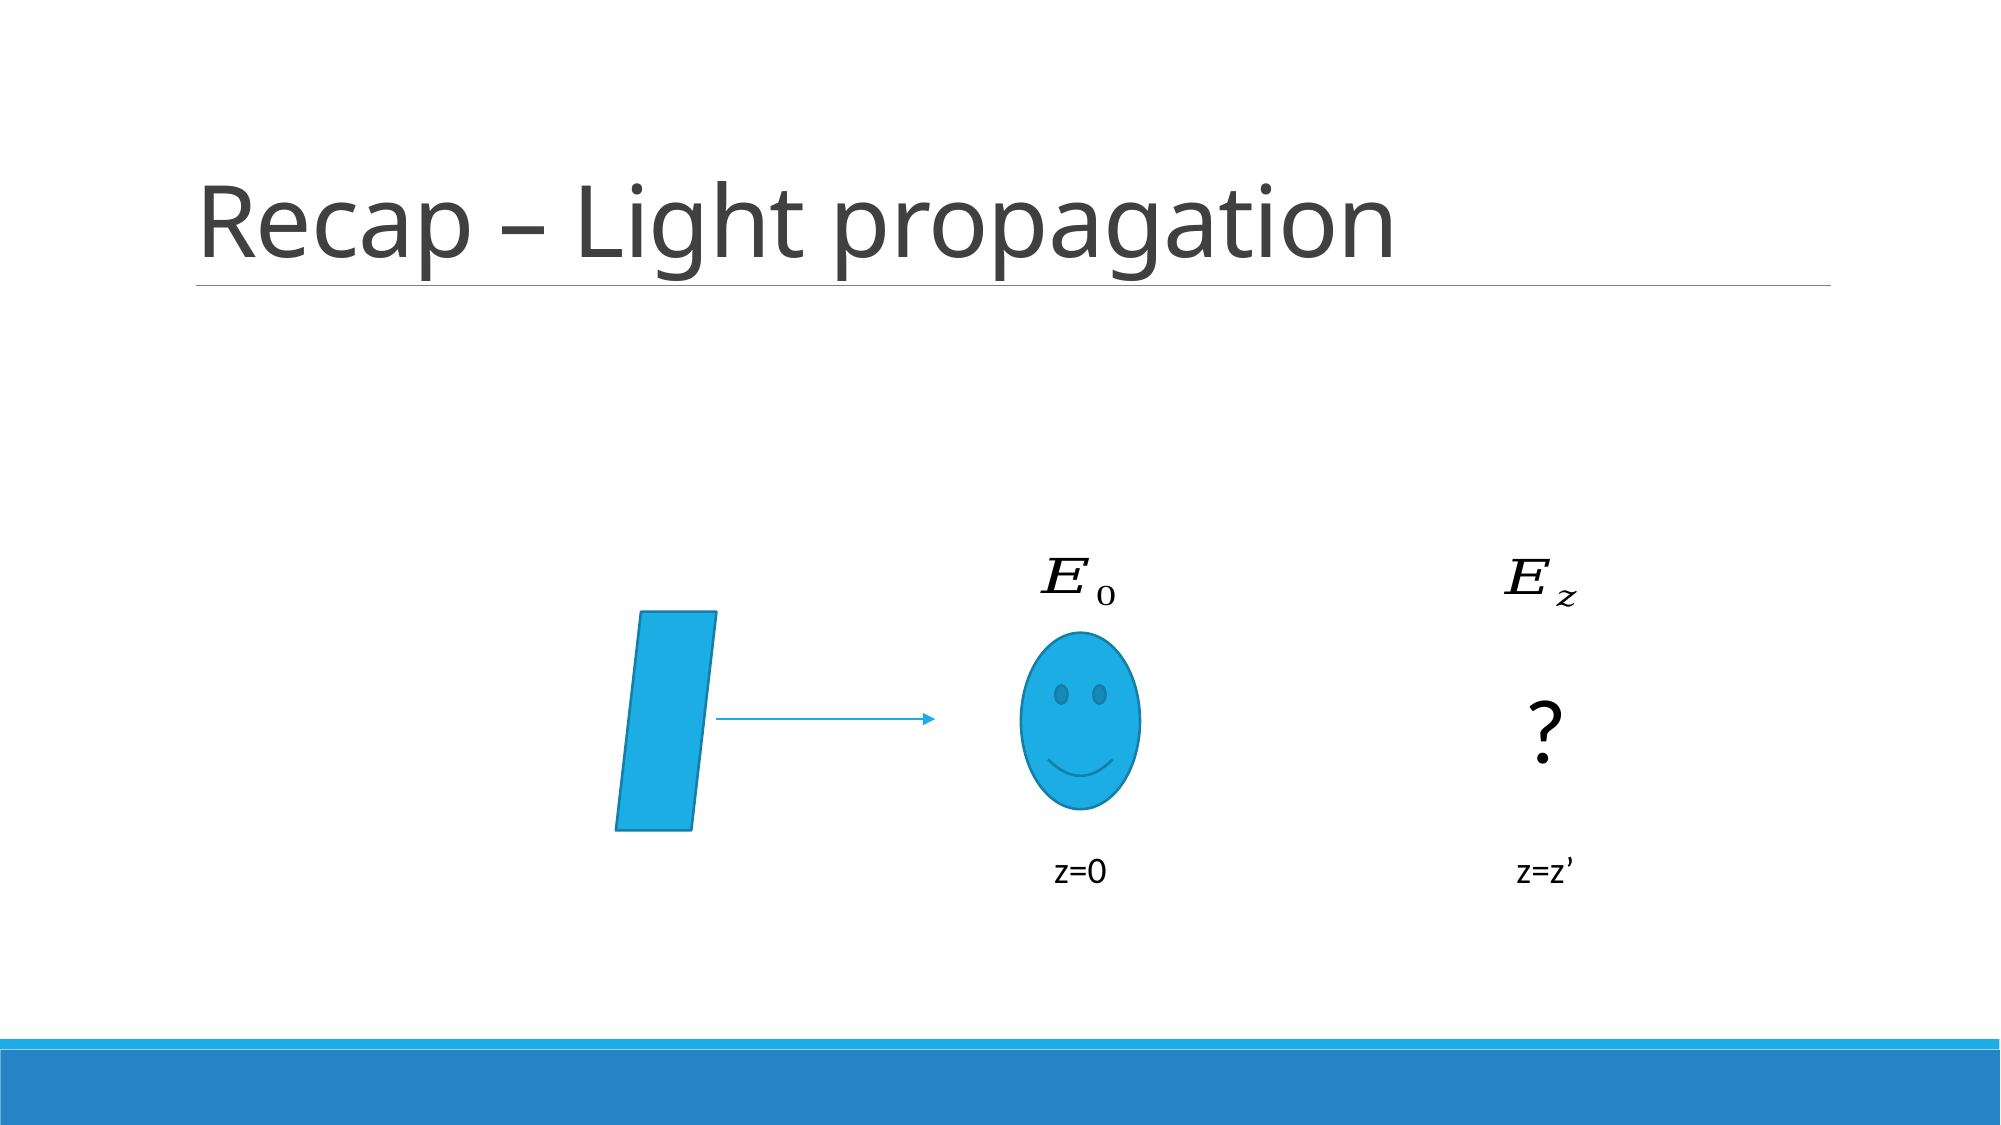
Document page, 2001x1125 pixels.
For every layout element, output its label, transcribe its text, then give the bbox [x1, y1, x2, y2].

title Recap – Light propagation [180, 47, 1830, 285]
text_box z=z’ [1501, 838, 1590, 898]
text_box z=0 [1039, 838, 1122, 898]
text_box [1019, 631, 1142, 811]
text_box ? [1509, 664, 1582, 790]
text_box [614, 610, 718, 832]
